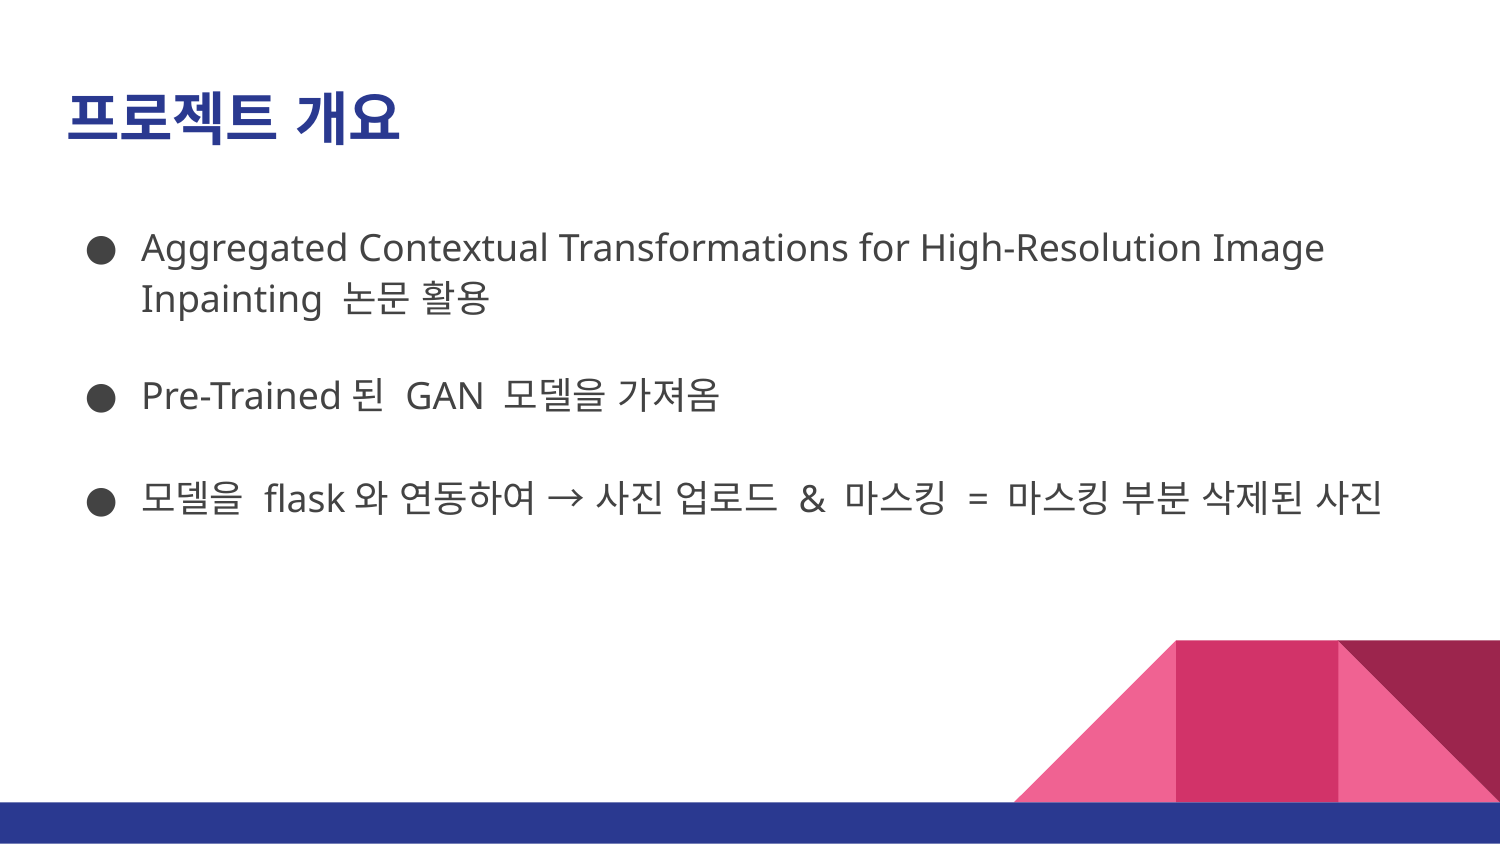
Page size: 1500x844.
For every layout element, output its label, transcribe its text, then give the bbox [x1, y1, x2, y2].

title 프로젝트 개요 [51, 67, 1449, 167]
list Aggregated Contextual Transformations for High-Resolution Image Inpainting 논문 활용 Pre-Trained된 GAN 모델을 가져옴 모델을 flask와 연동하여 → 사진 업로드 & 마스킹 = 마스킹 부분 삭제된 사진 [51, 201, 1449, 750]
